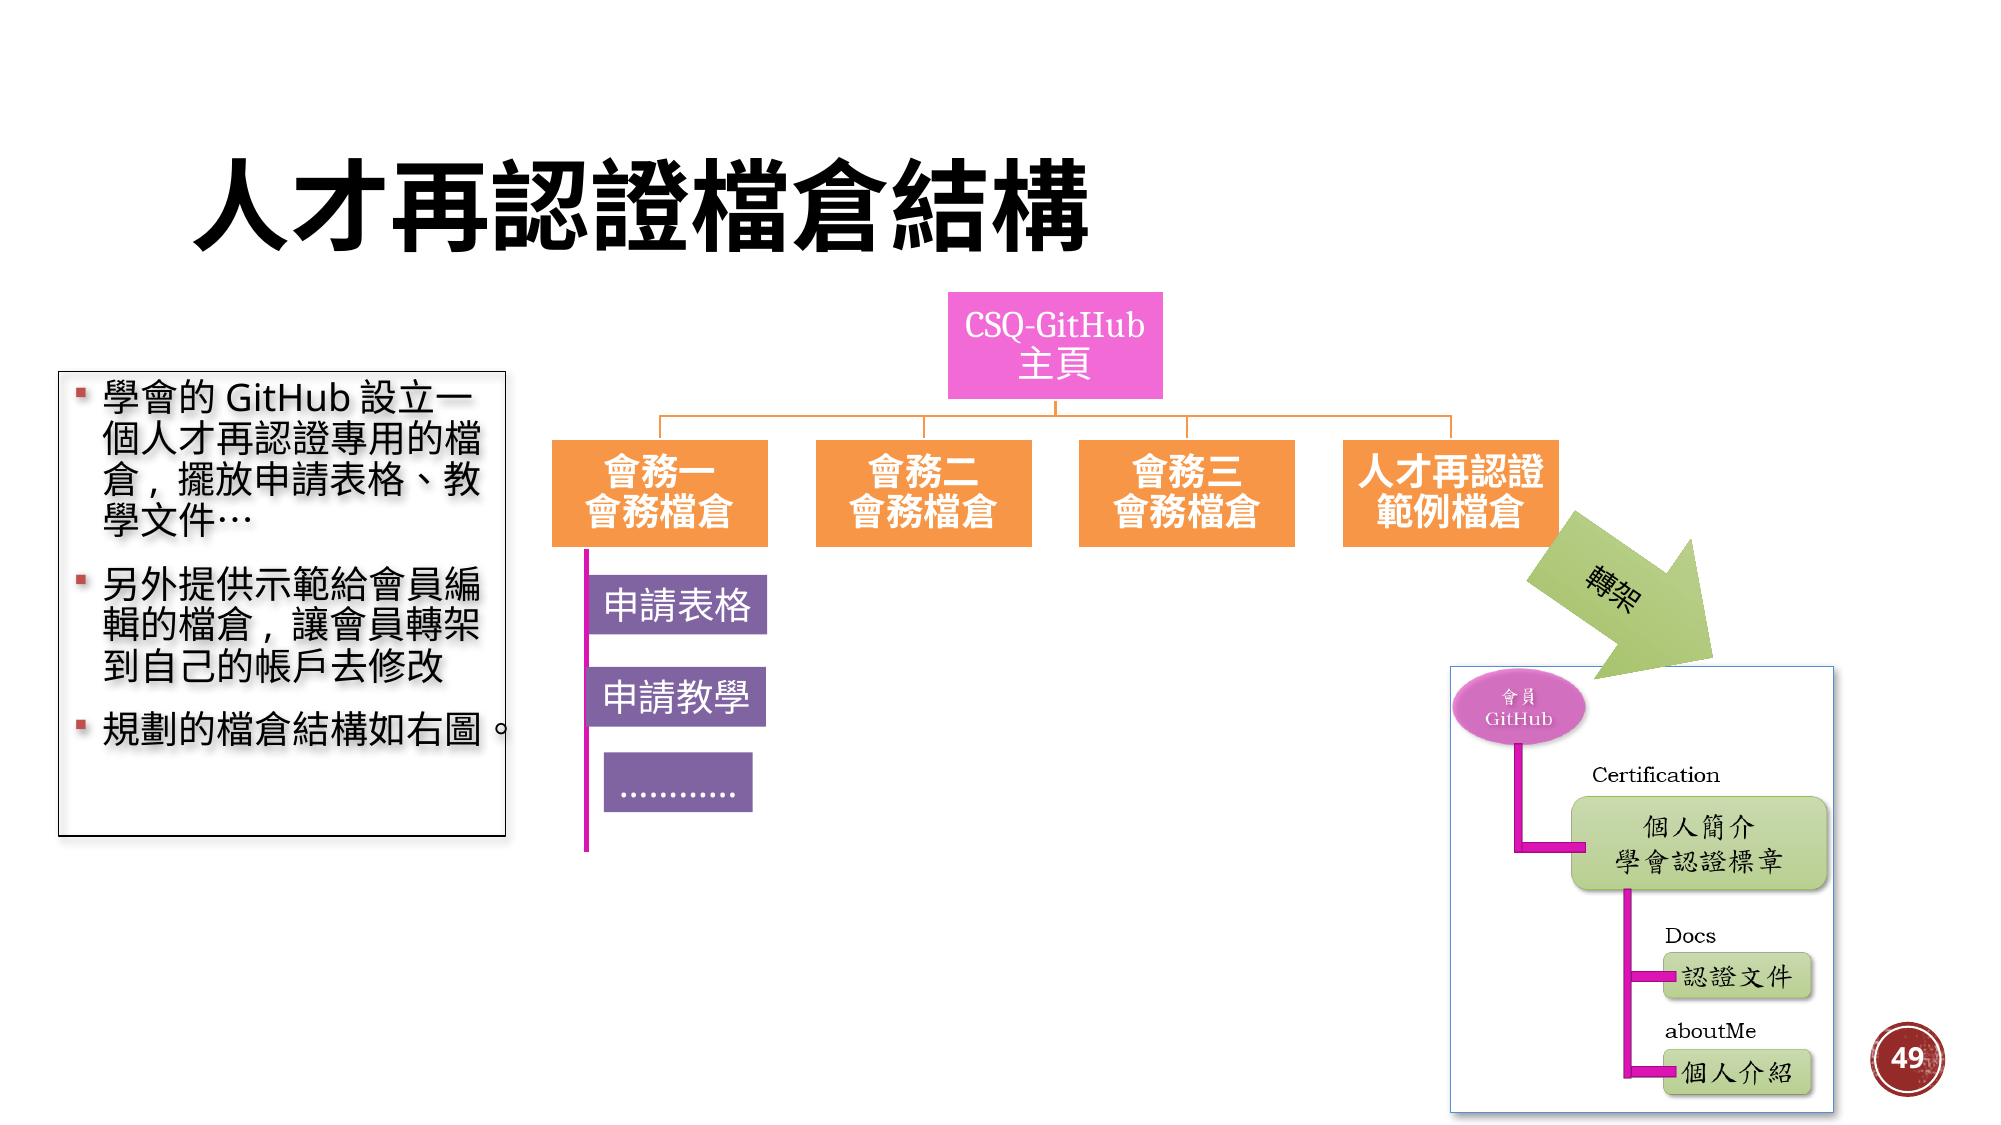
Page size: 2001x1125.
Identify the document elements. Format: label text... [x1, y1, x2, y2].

slide_number 48 [1855, 1028, 1961, 1089]
picture [1450, 666, 1834, 1113]
text_box 轉架 [1561, 510, 1713, 666]
title 人才再認證檔倉結構 [175, 79, 1826, 344]
list 學會的GitHub設立一個人才再認證專用的檔倉, 擺放申請表格、教學文件… 另外提供示範給會員編輯的檔倉, 讓會員轉架到自己的帳戶去修改 規劃的檔倉結構如右圖。 [58, 371, 506, 836]
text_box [550, 96, 1561, 852]
